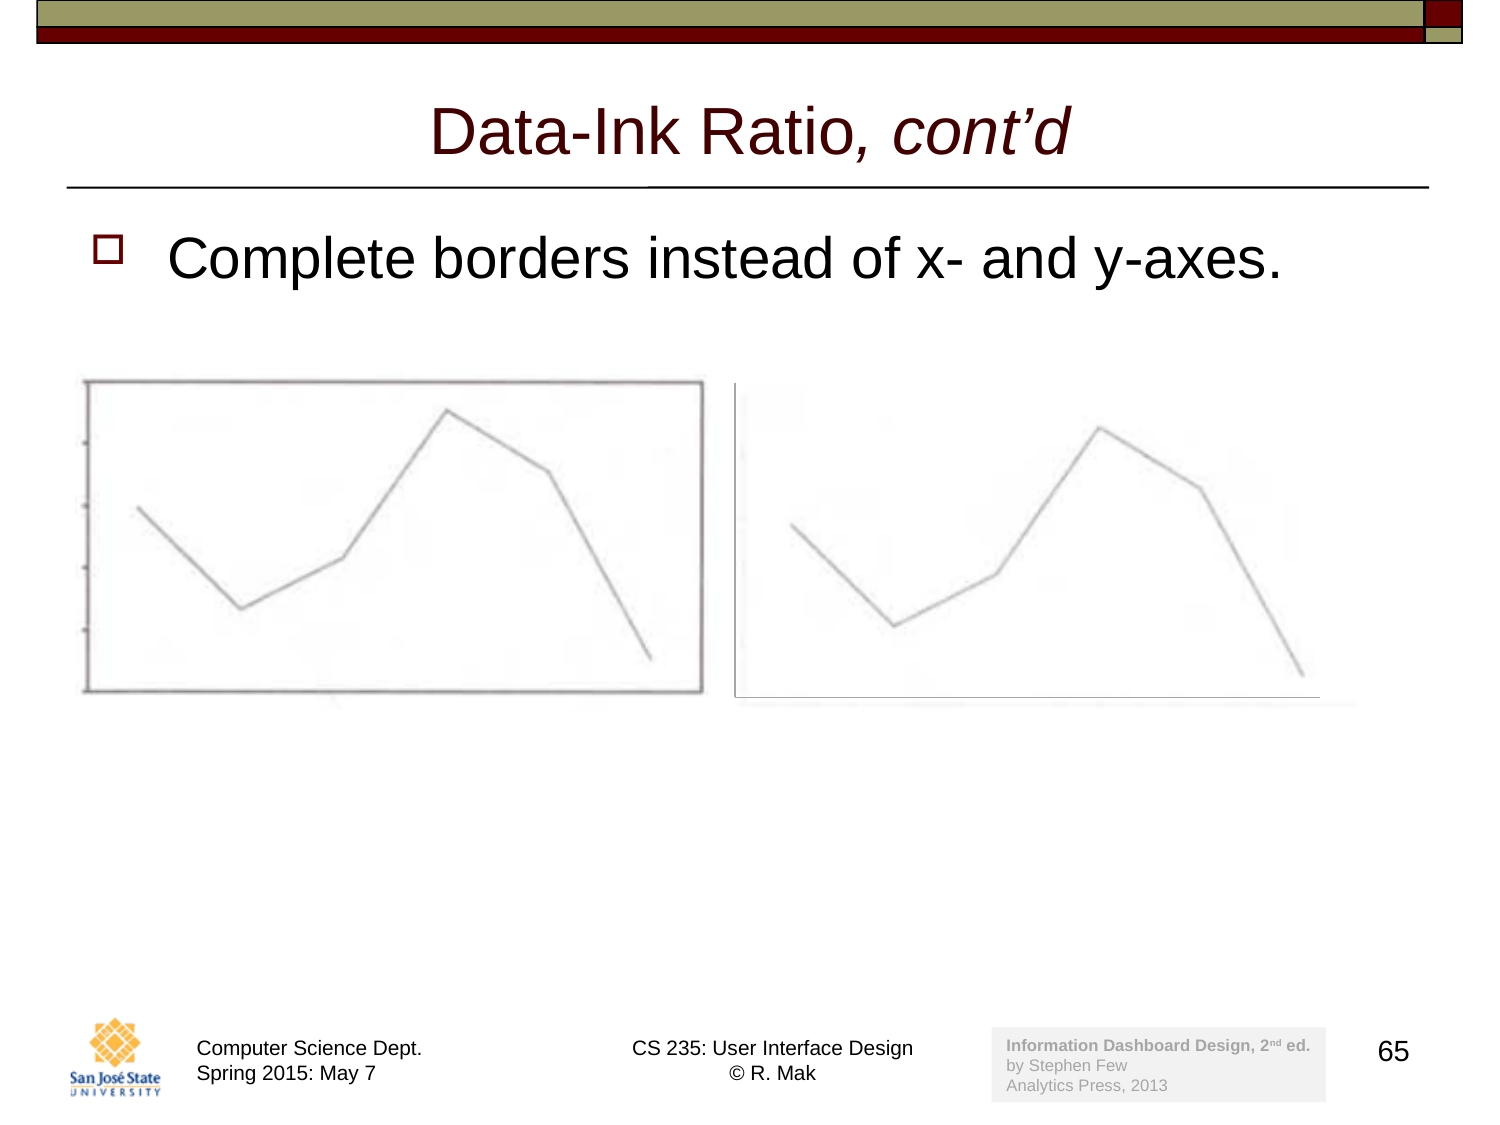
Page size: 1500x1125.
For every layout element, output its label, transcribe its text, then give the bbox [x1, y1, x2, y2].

slide_number 65 [1112, 1025, 1425, 1100]
text_box Information Dashboard Design, 2nd ed. by Stephen Few Analytics Press, 2013 [991, 1027, 1326, 1103]
list Complete borders instead of x- and y-axes. [75, 212, 1425, 308]
picture [734, 385, 1356, 713]
title Data-Ink Ratio, cont’d [75, 67, 1425, 175]
picture [60, 1012, 166, 1112]
picture [74, 367, 719, 714]
